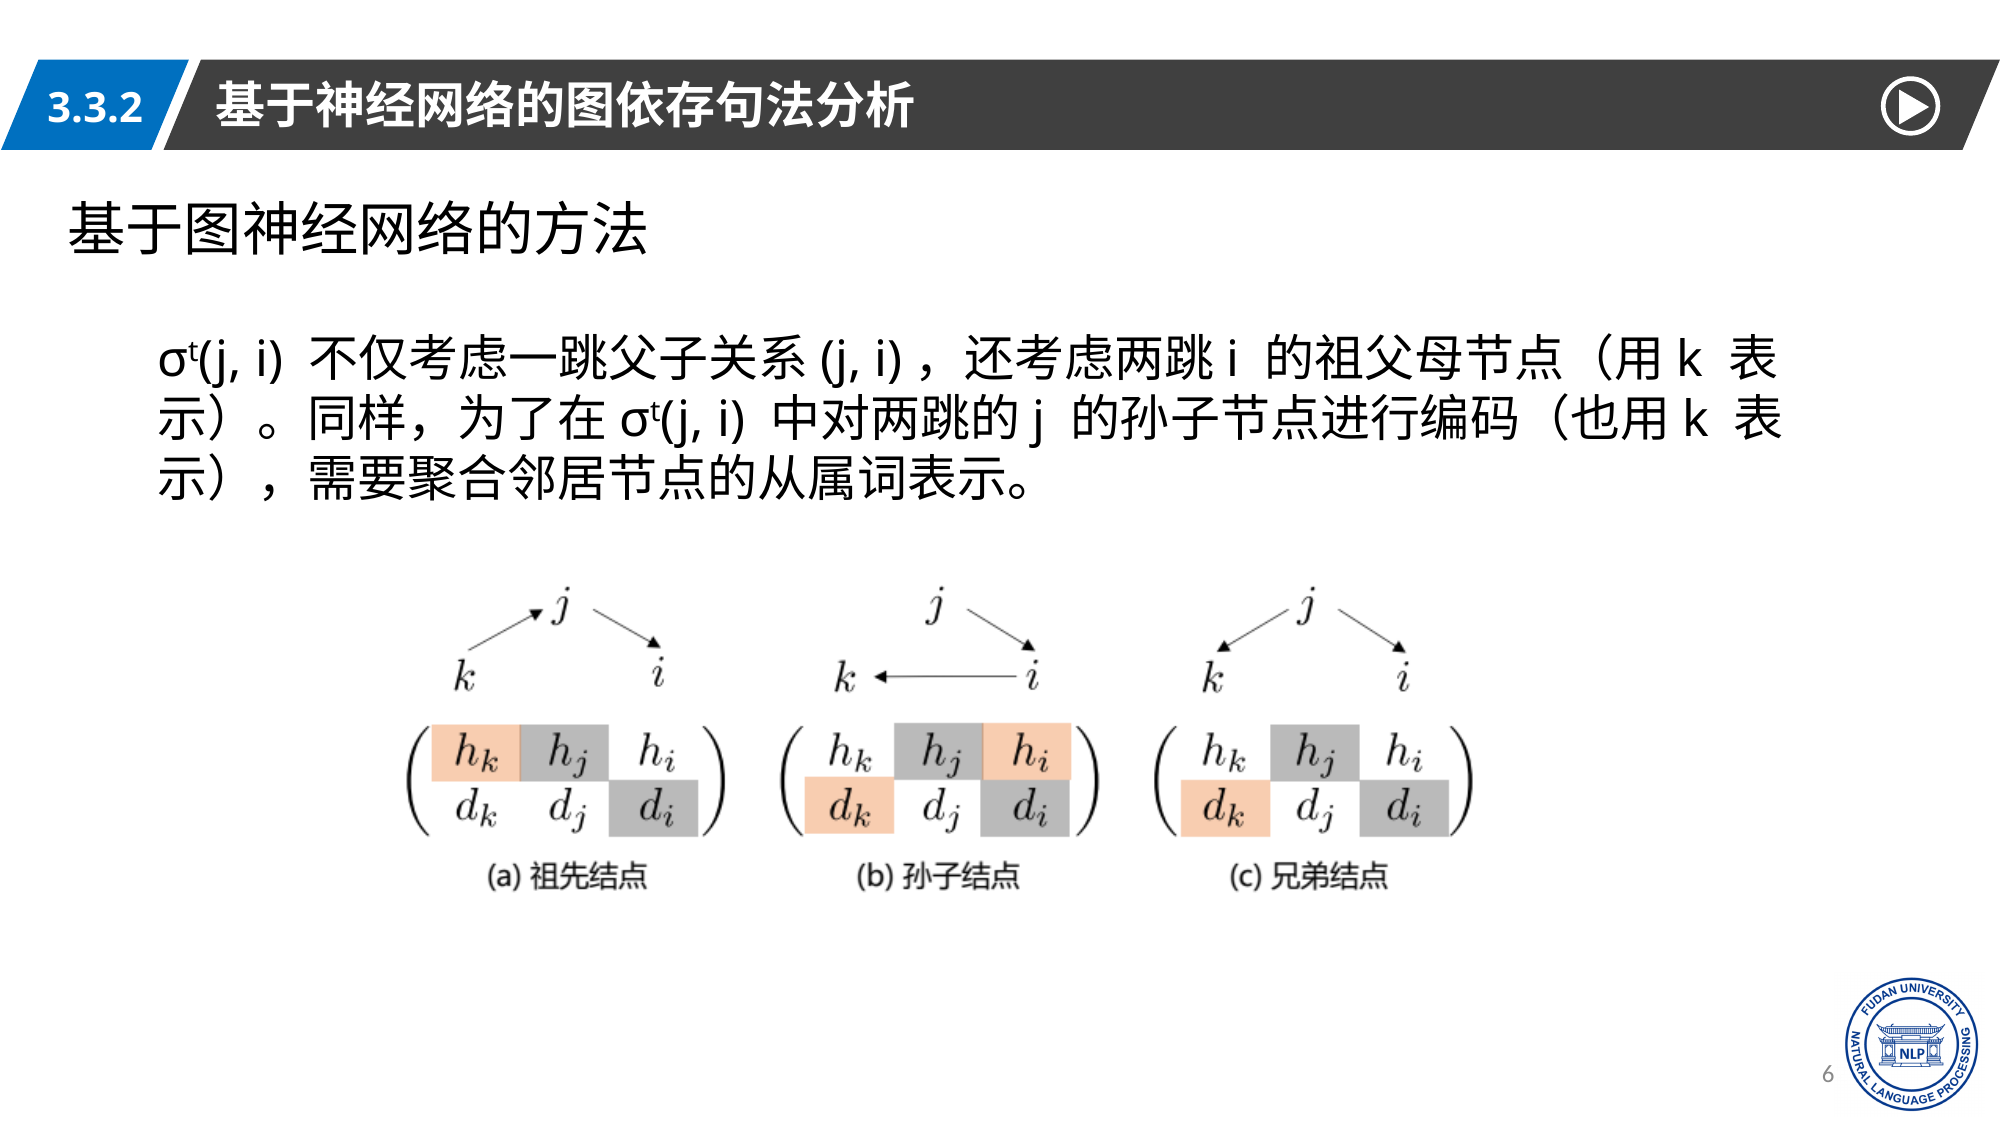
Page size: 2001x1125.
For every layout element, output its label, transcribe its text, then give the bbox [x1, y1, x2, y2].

text_box [163, 59, 2000, 150]
text_box 基于图神经网络的方法 [52, 163, 1053, 270]
slide_number 62 [1412, 1042, 1863, 1103]
text_box 基于神经网络的图依存句法分析 [200, 66, 931, 142]
text_box 3.3.2 [26, 73, 164, 138]
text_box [1883, 78, 1939, 134]
picture [373, 573, 1556, 899]
text_box [1, 89, 157, 150]
text_box σt(j, i) 不仅考虑一跳父子关系(j, i)，还考虑两跳i 的祖父母节点（用k 表示）。同样，为了在σt(j, i) 中对两跳的j 的孙子节点进行编码（也用k 表示），需要聚合邻居节点的从属词表示。 [142, 319, 1858, 514]
text_box [32, 59, 189, 120]
picture [1834, 972, 1985, 1117]
